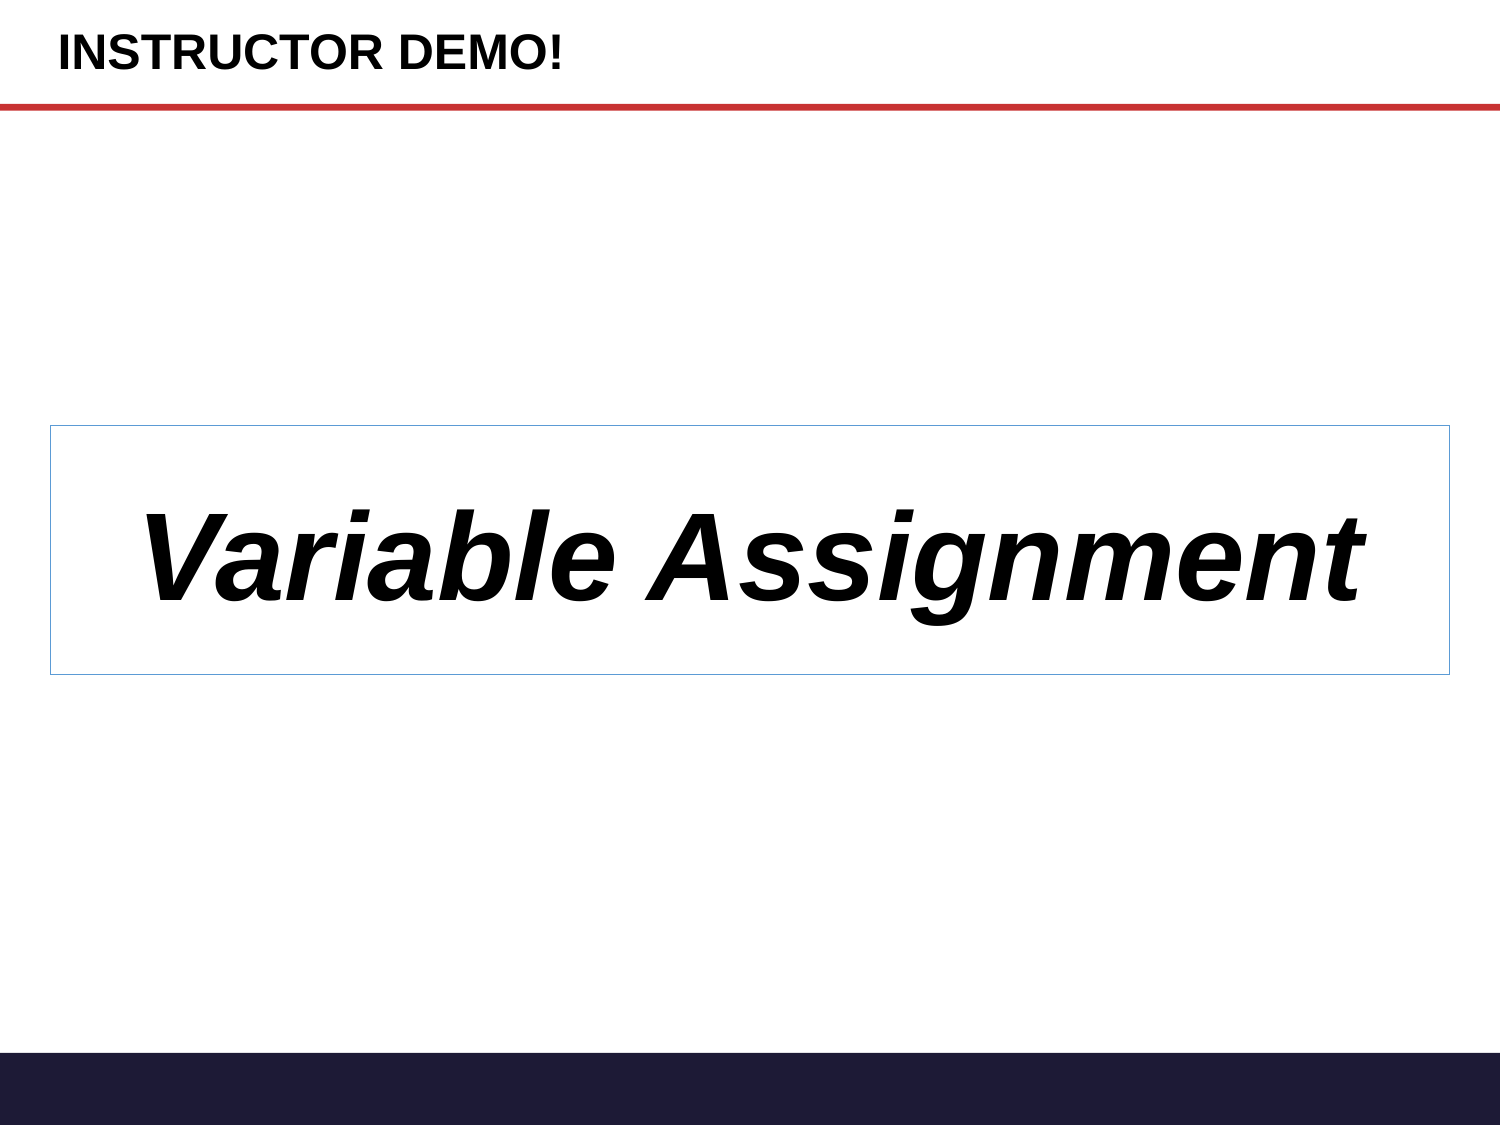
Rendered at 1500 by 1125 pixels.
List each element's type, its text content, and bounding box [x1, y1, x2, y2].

title INSTRUCTOR DEMO! [49, 0, 948, 108]
text_box Variable Assignment [50, 425, 1450, 675]
